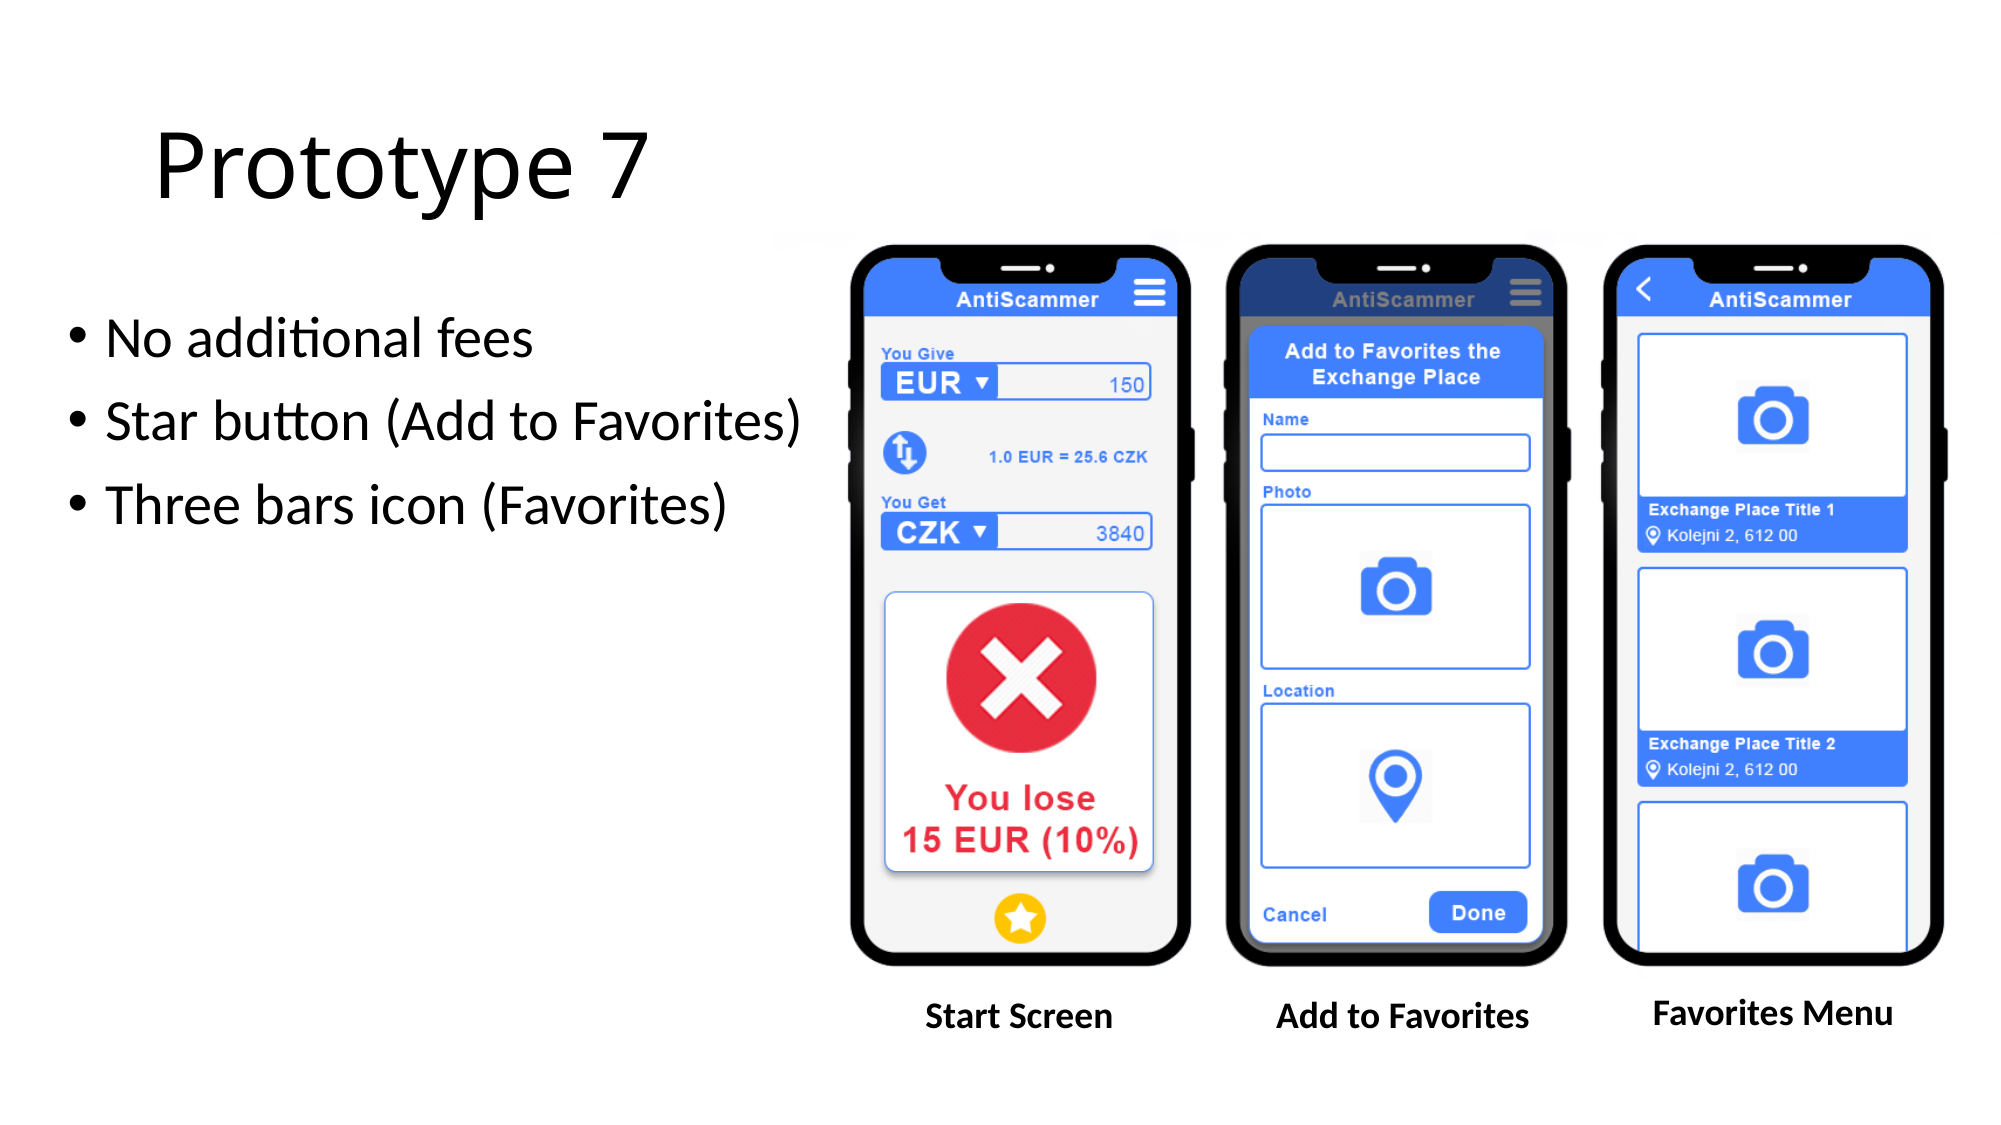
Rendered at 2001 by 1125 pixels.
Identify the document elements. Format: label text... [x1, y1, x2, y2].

text_box Add to Favorites [1261, 983, 1572, 1044]
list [1262, 231, 1525, 980]
picture [772, 231, 1262, 980]
text_box Favorites Menu [1638, 980, 1924, 1040]
text_box Start Screen [910, 983, 1159, 1044]
text_box No additional fees Star button (Add to Favorites) Three bars icon (Favorites) [52, 299, 864, 1014]
title Prototype 7 [137, 59, 1863, 278]
picture [1525, 231, 2000, 980]
